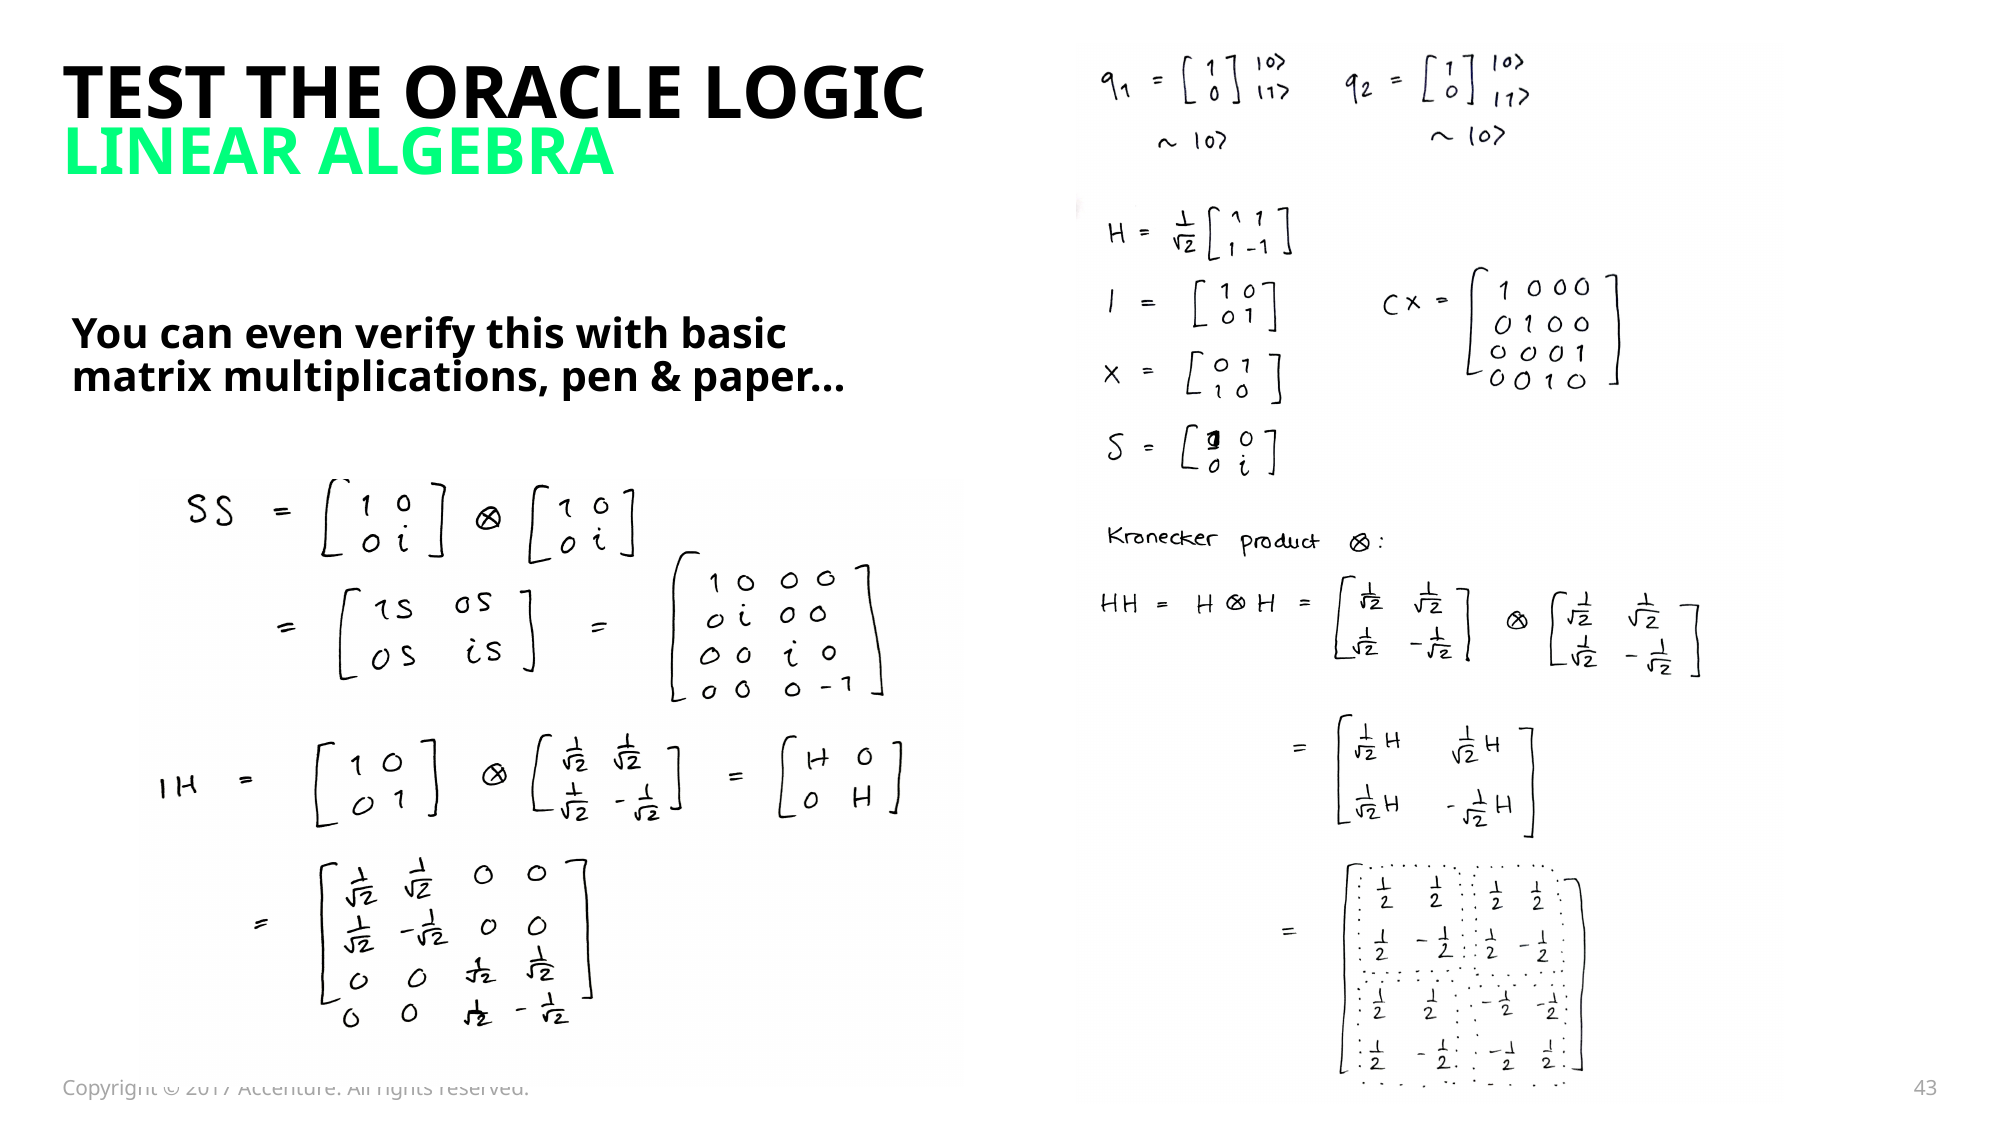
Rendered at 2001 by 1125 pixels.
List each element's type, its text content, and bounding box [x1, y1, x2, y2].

list You can even verify this with basic matrix multiplications, pen & paper… [62, 299, 930, 1070]
picture [139, 479, 964, 1087]
footer Copyright © 2017 Accenture. All rights reserved. [62, 1069, 1000, 1104]
slide_number 43 [1887, 1069, 1938, 1104]
picture [1076, 43, 1784, 1104]
title TEST The Oracle LOGIC LINEAR ALGEBRA [62, 62, 1000, 225]
